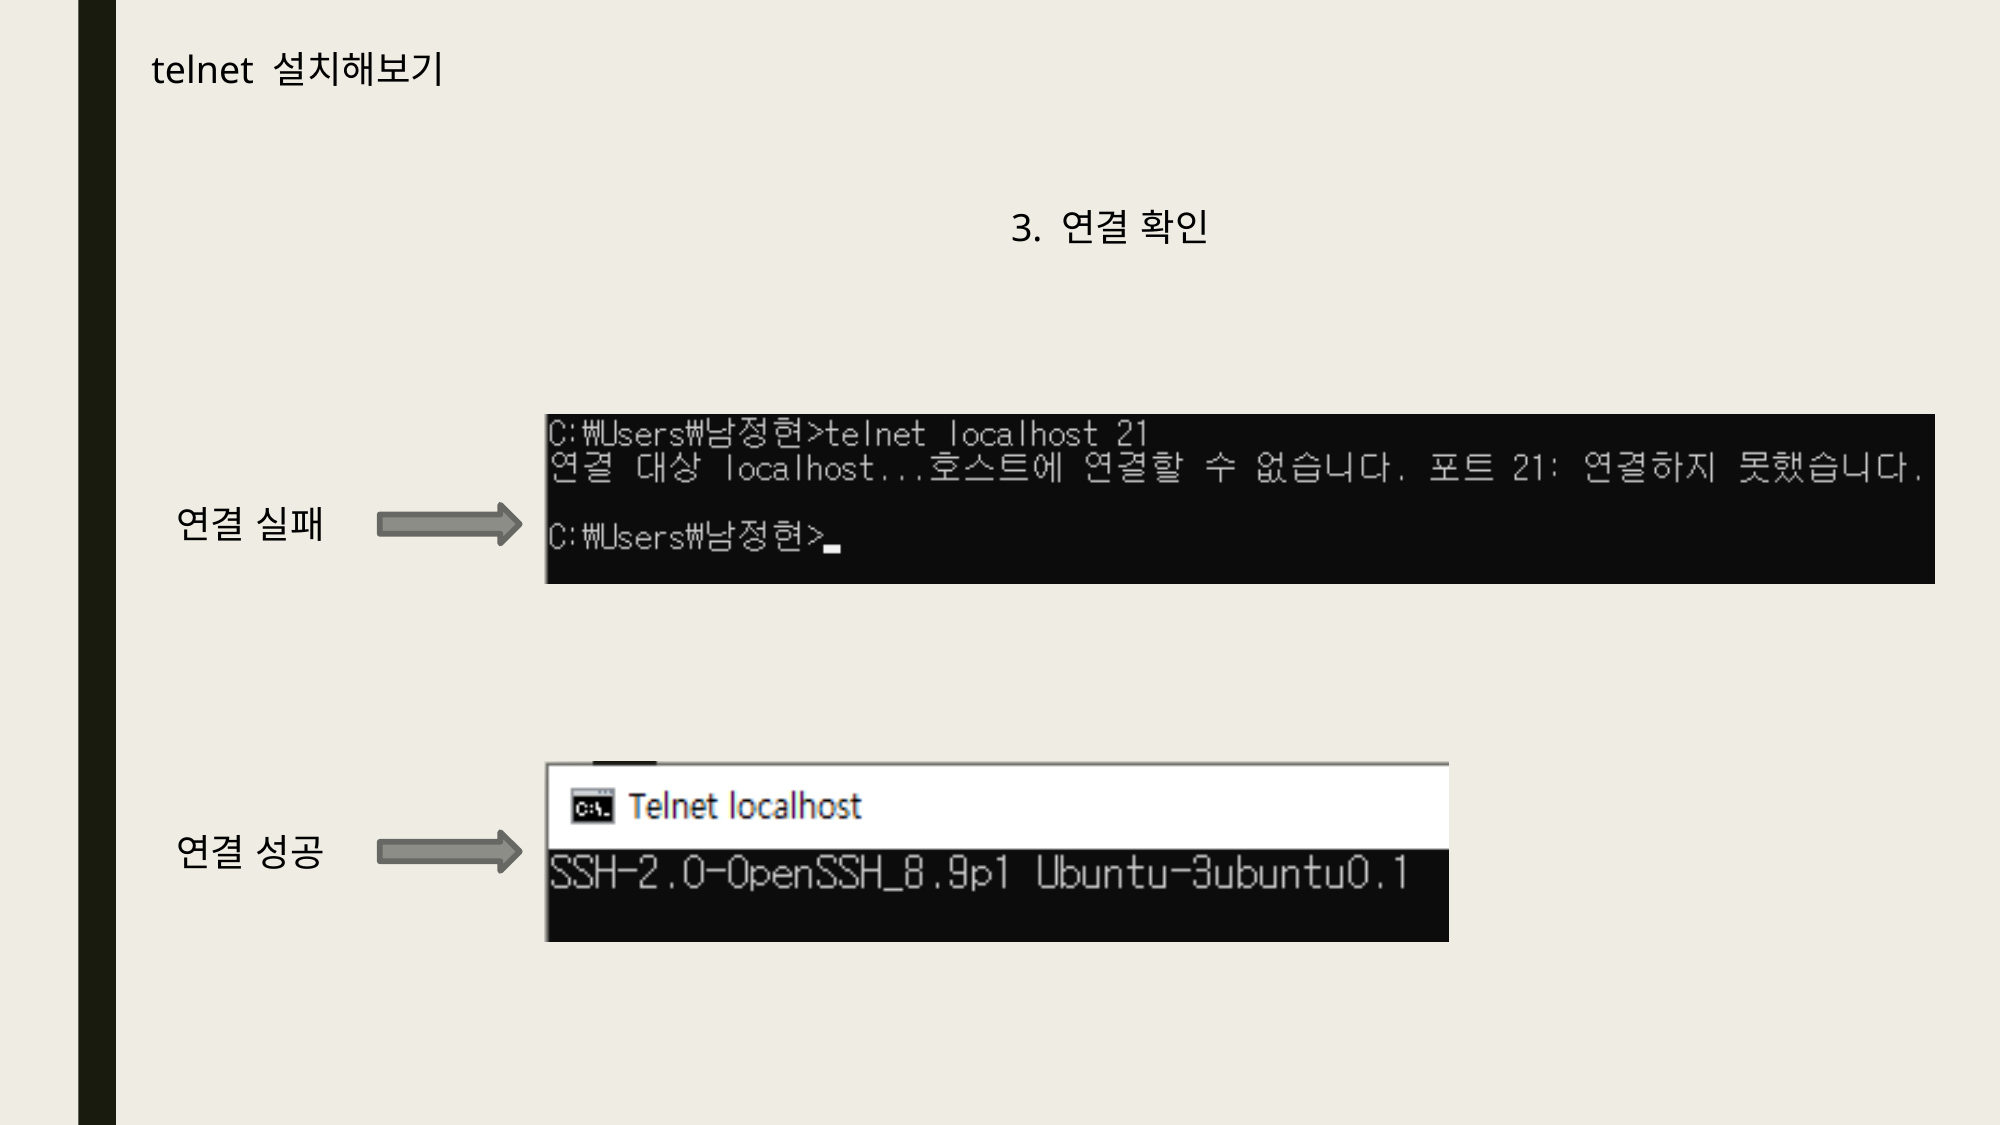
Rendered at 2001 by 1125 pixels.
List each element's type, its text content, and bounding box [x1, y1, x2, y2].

text_box telnet 설치해보기 [136, 38, 1002, 99]
text_box [376, 829, 523, 874]
text_box 연결 실패 [161, 493, 355, 554]
picture [544, 761, 1449, 942]
text_box 연결 성공 [161, 821, 355, 881]
picture [544, 414, 1935, 585]
text_box 3. 연결 확인 [996, 196, 1232, 256]
text_box [376, 502, 523, 547]
